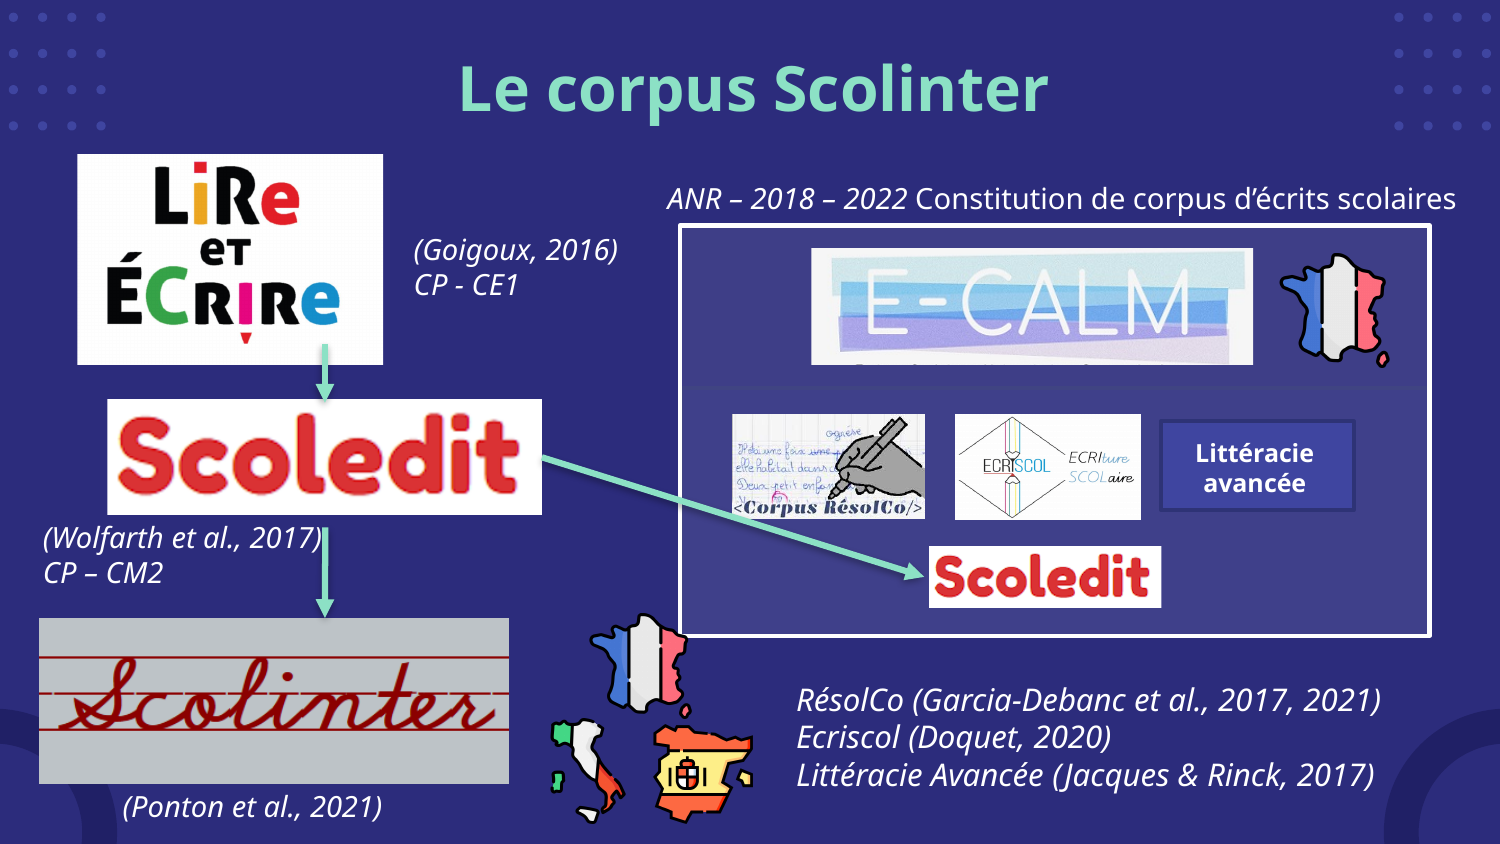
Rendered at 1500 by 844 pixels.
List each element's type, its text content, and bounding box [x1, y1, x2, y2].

picture [954, 413, 1141, 520]
text_box Littéracie avancée [1162, 430, 1347, 505]
picture [39, 618, 509, 785]
picture [107, 399, 543, 516]
picture [811, 247, 1254, 365]
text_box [541, 456, 925, 578]
text_box (Goigoux, 2016) CP - CE1 [399, 223, 654, 309]
text_box ANR – 2018 – 2022 Constitution de corpus d’écrits scolaires [617, 148, 1492, 248]
text_box (Wolfarth et al., 2017) CP – CM2 [28, 511, 361, 597]
text_box [1159, 419, 1356, 512]
picture [928, 545, 1162, 608]
text_box RésolCo (Garcia-Debanc et al., 2017, 2021) Ecriscol (Doquet, 2020) Littéracie Avancée (Jacques & Rinck, 2017) [781, 672, 1500, 800]
picture [535, 612, 694, 824]
picture [653, 723, 754, 824]
text_box (Ponton et al., 2021) [107, 792, 441, 831]
picture [1276, 253, 1392, 369]
picture [76, 154, 384, 365]
picture [731, 413, 925, 456]
title Le corpus Scolinter [440, 33, 1069, 175]
text_box [678, 248, 1432, 638]
